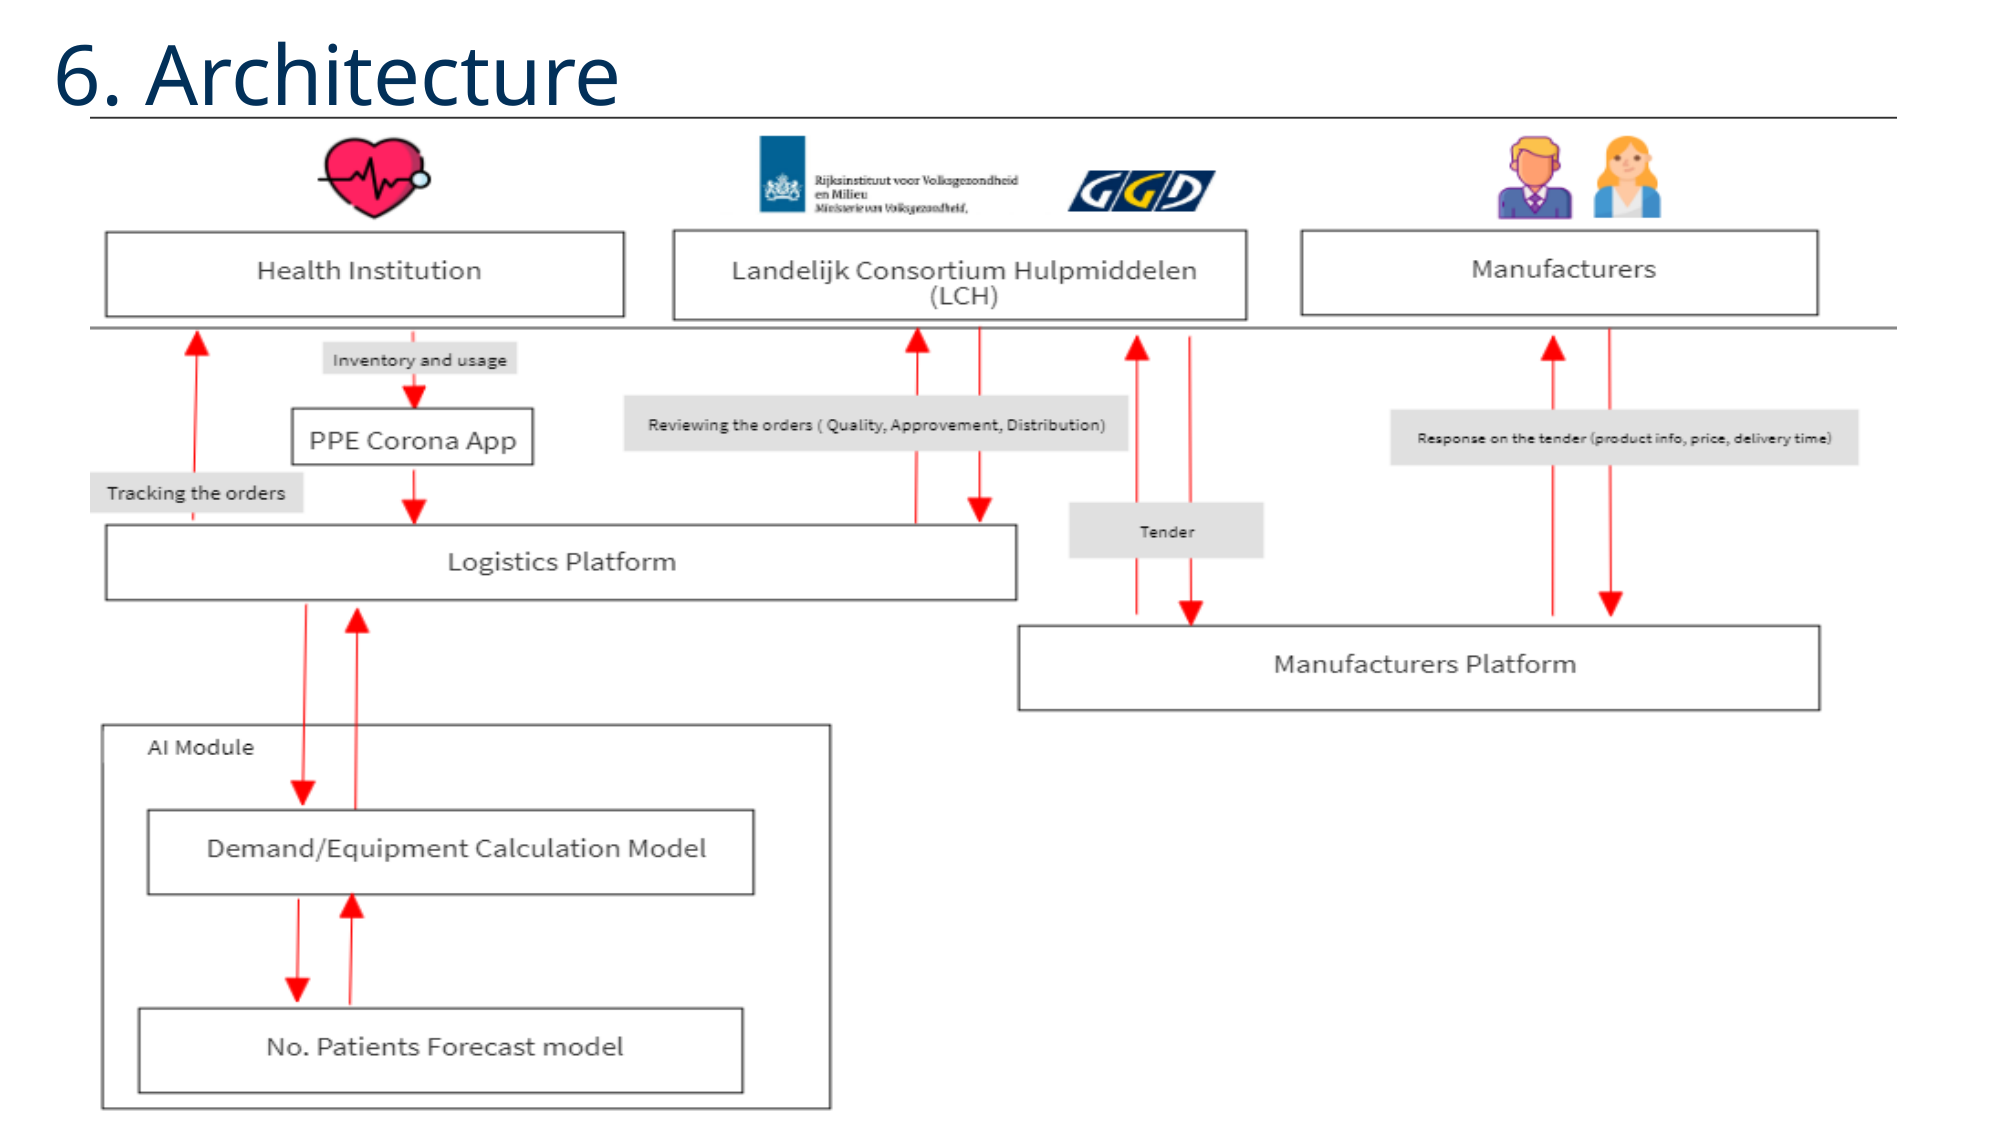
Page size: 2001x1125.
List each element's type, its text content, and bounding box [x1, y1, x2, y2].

picture [90, 36, 1897, 1125]
text_box 6. Architecture [38, 14, 832, 130]
